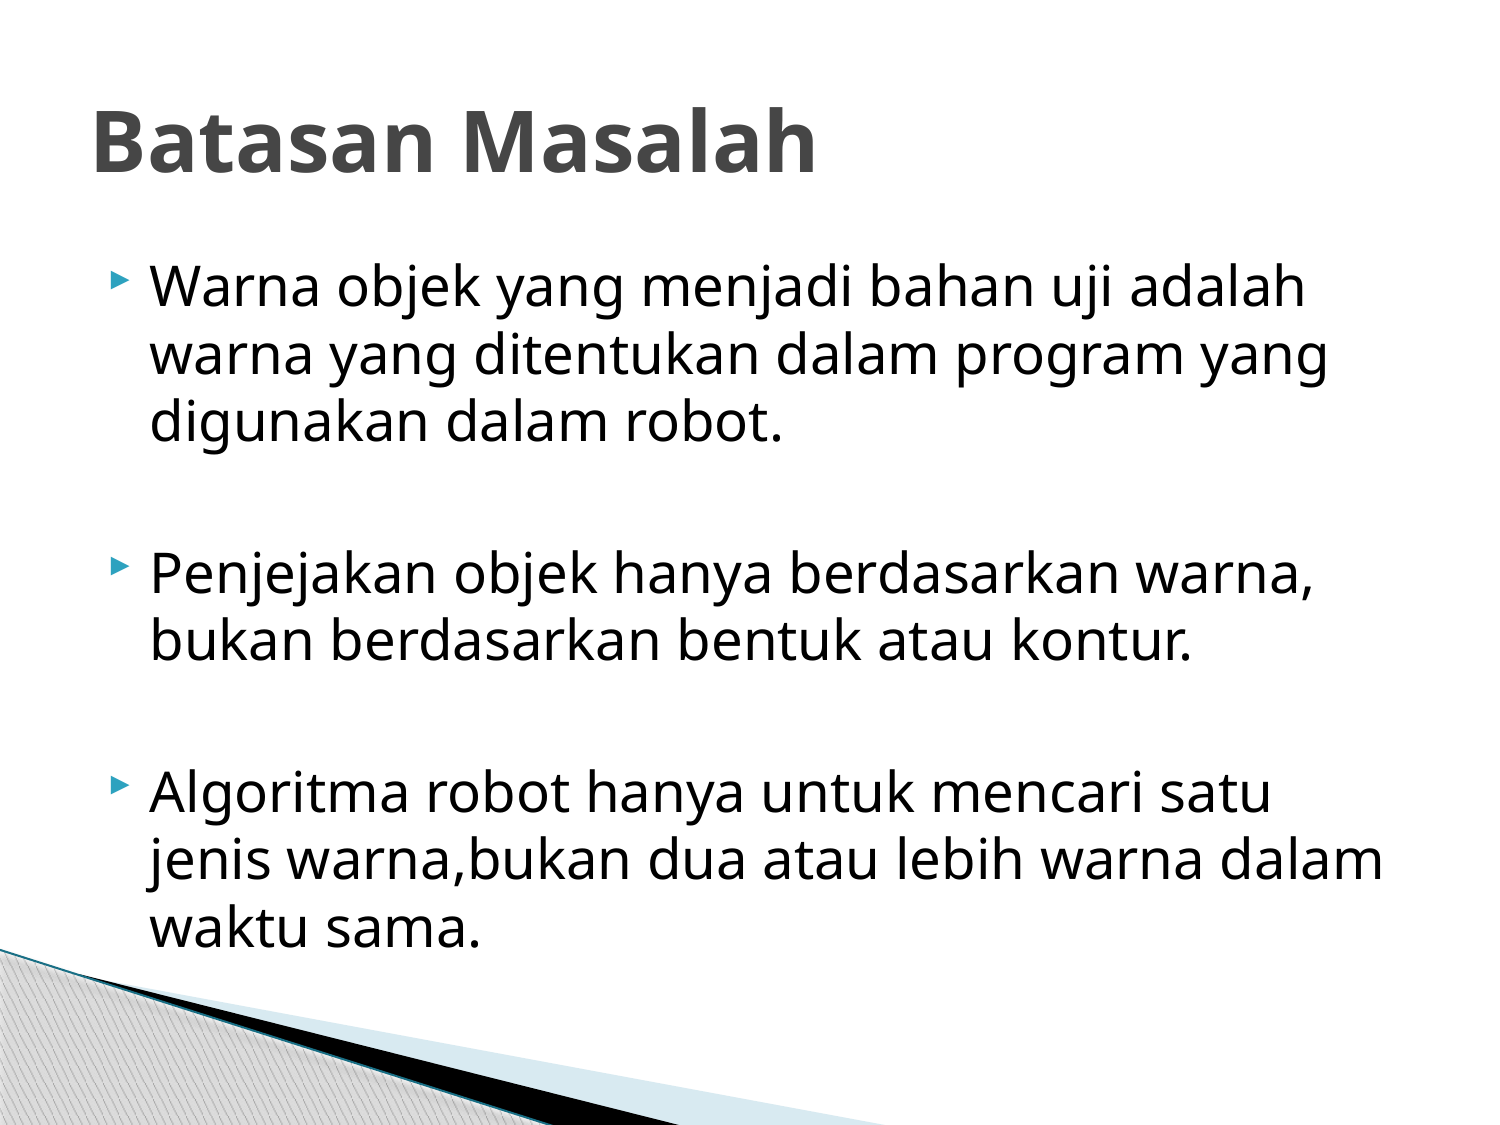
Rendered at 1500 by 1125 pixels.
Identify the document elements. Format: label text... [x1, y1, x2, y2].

title Batasan Masalah [75, 45, 1425, 233]
list Warna objek yang menjadi bahan uji adalah warna yang ditentukan dalam program yang digunakan dalam robot. Penjejakan objek hanya berdasarkan warna, bukan berdasarkan bentuk atau kontur. Algoritma robot hanya untuk mencari satu jenis warna,bukan dua atau lebih warna dalam waktu sama. [75, 243, 1425, 986]
